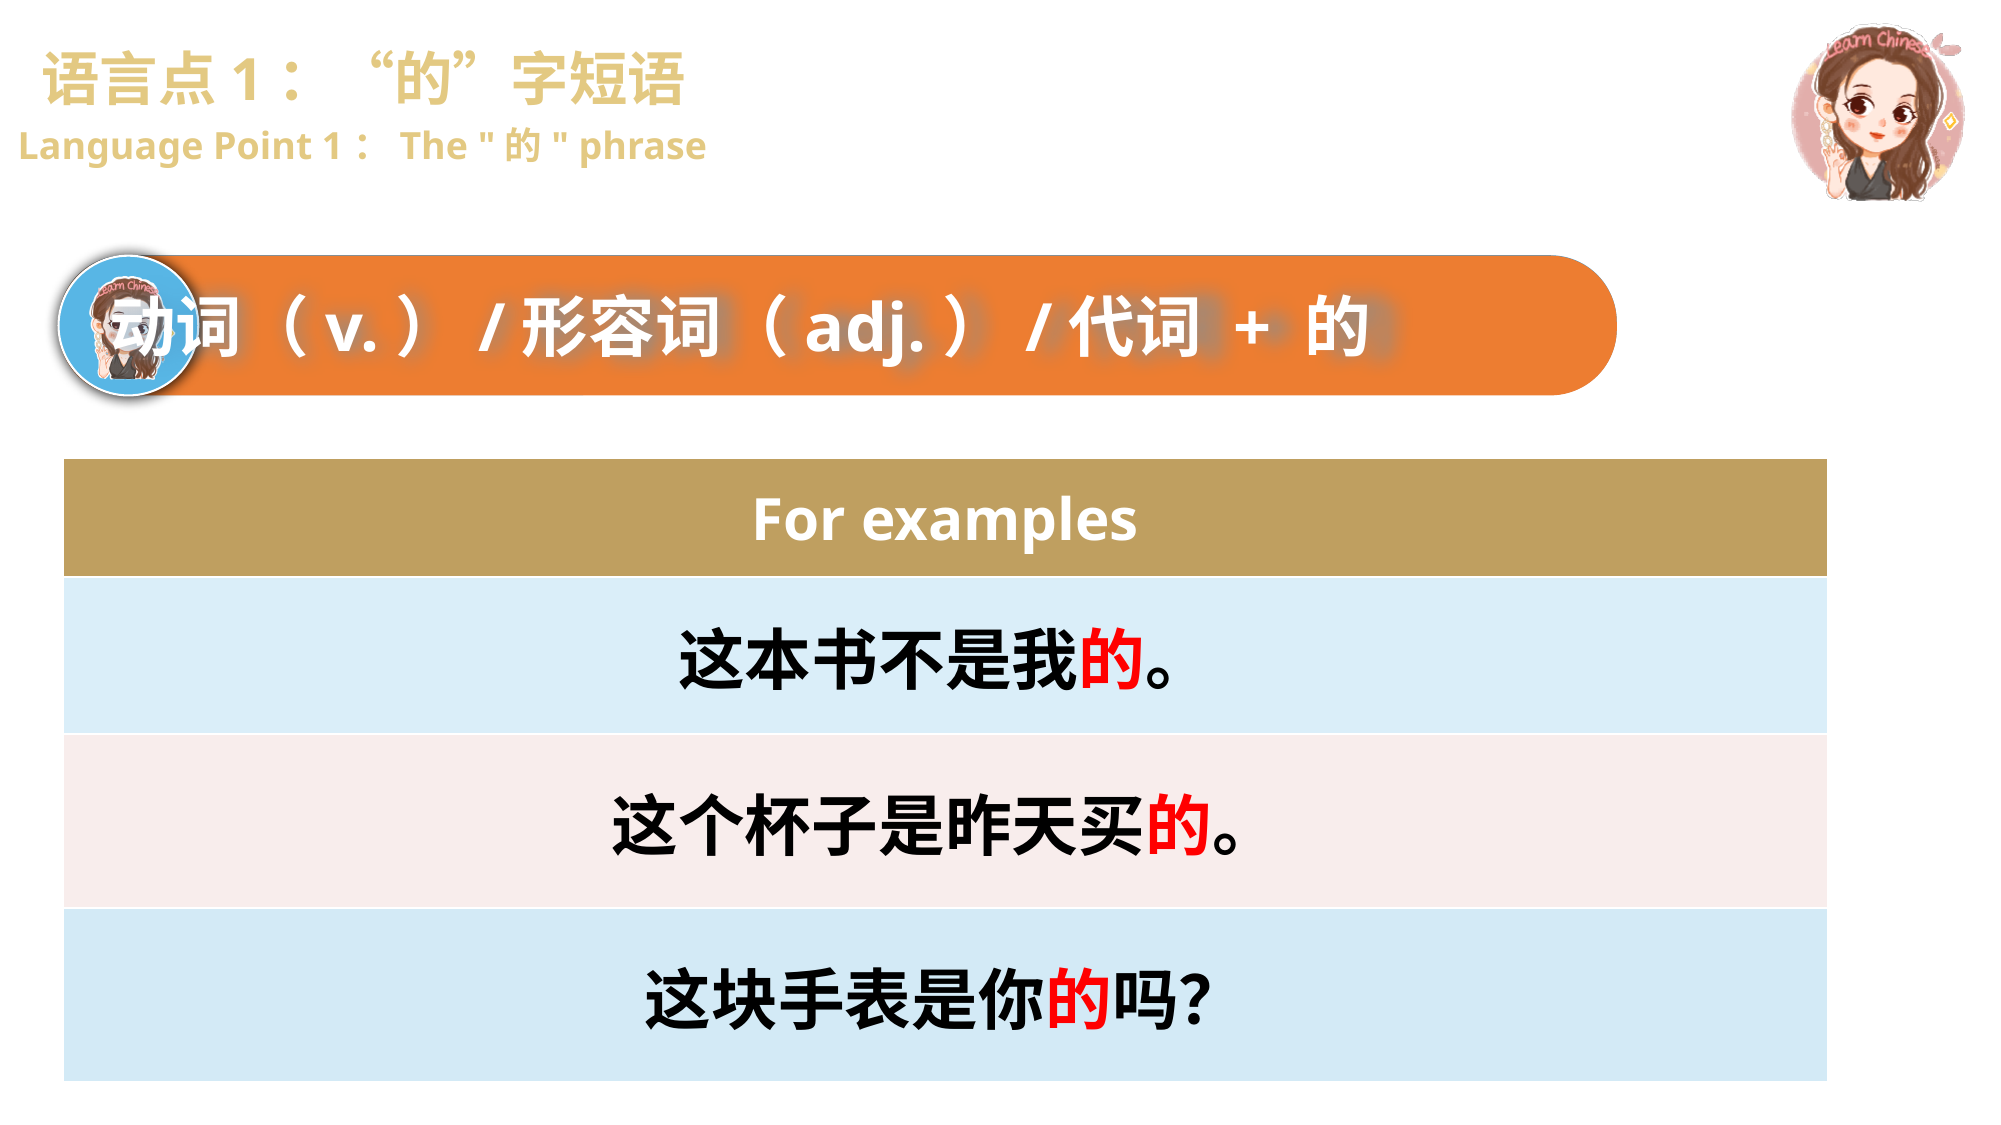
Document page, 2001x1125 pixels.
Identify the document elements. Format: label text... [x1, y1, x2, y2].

table_cell 这个杯子是昨天买的。 [64, 735, 1827, 907]
text_box [170, 254, 1618, 377]
text_box Language Point 1：The "的" phrase [3, 115, 722, 175]
table_cell 这块手表是你的吗？ [64, 909, 1827, 1081]
text_box 动词（v.）/形容词（adj.）/代词 + 的 [94, 277, 1555, 453]
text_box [58, 255, 199, 402]
text_box 语言点1：“的”字短语 [27, 35, 1066, 120]
picture [1758, 0, 1998, 240]
table_cell 这本书不是我的。 [64, 578, 1827, 733]
table_header For examples [64, 459, 1827, 576]
